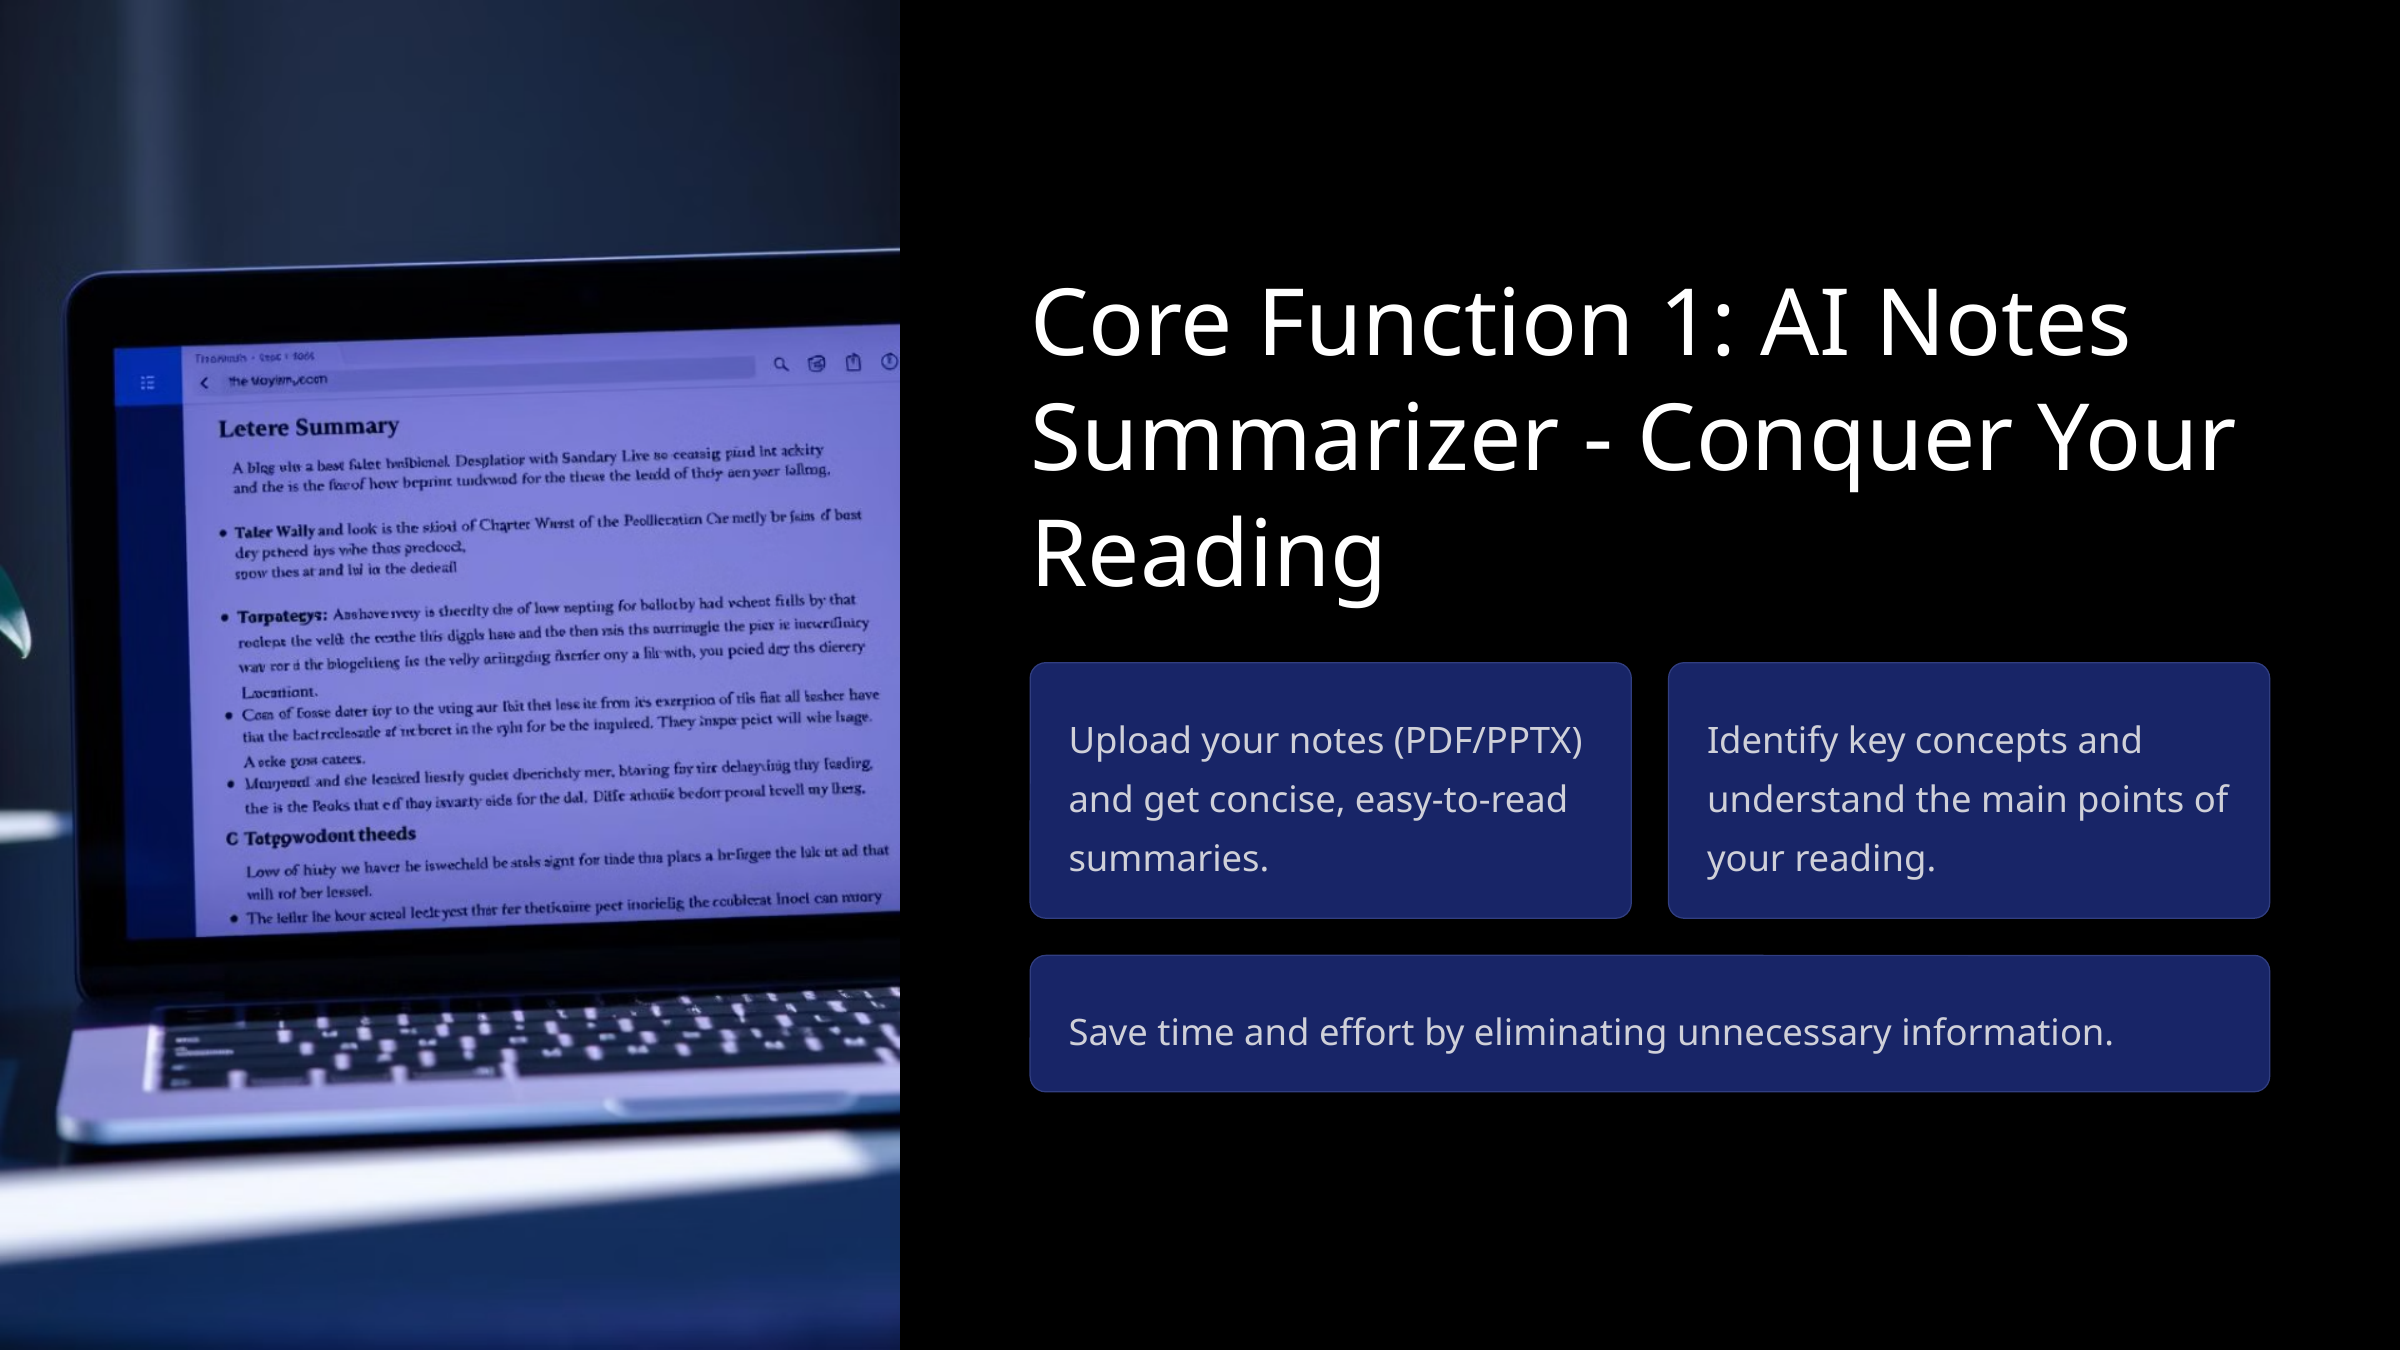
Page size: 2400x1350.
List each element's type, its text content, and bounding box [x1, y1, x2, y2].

text_box Upload your notes (PDF/PPTX) and get concise, easy-to-read summaries. [1068, 701, 1593, 880]
text_box Identify key concepts and understand the main points of your reading. [1706, 701, 2232, 880]
text_box [1668, 662, 2270, 919]
text_box [1030, 955, 2270, 1092]
text_box Save time and effort by eliminating unnecessary information. [1068, 993, 2232, 1054]
picture [0, 0, 900, 1350]
text_box [1030, 662, 1632, 919]
text_box Core Function 1: AI Notes Summarizer - Conquer Your Reading [1030, 258, 2270, 607]
